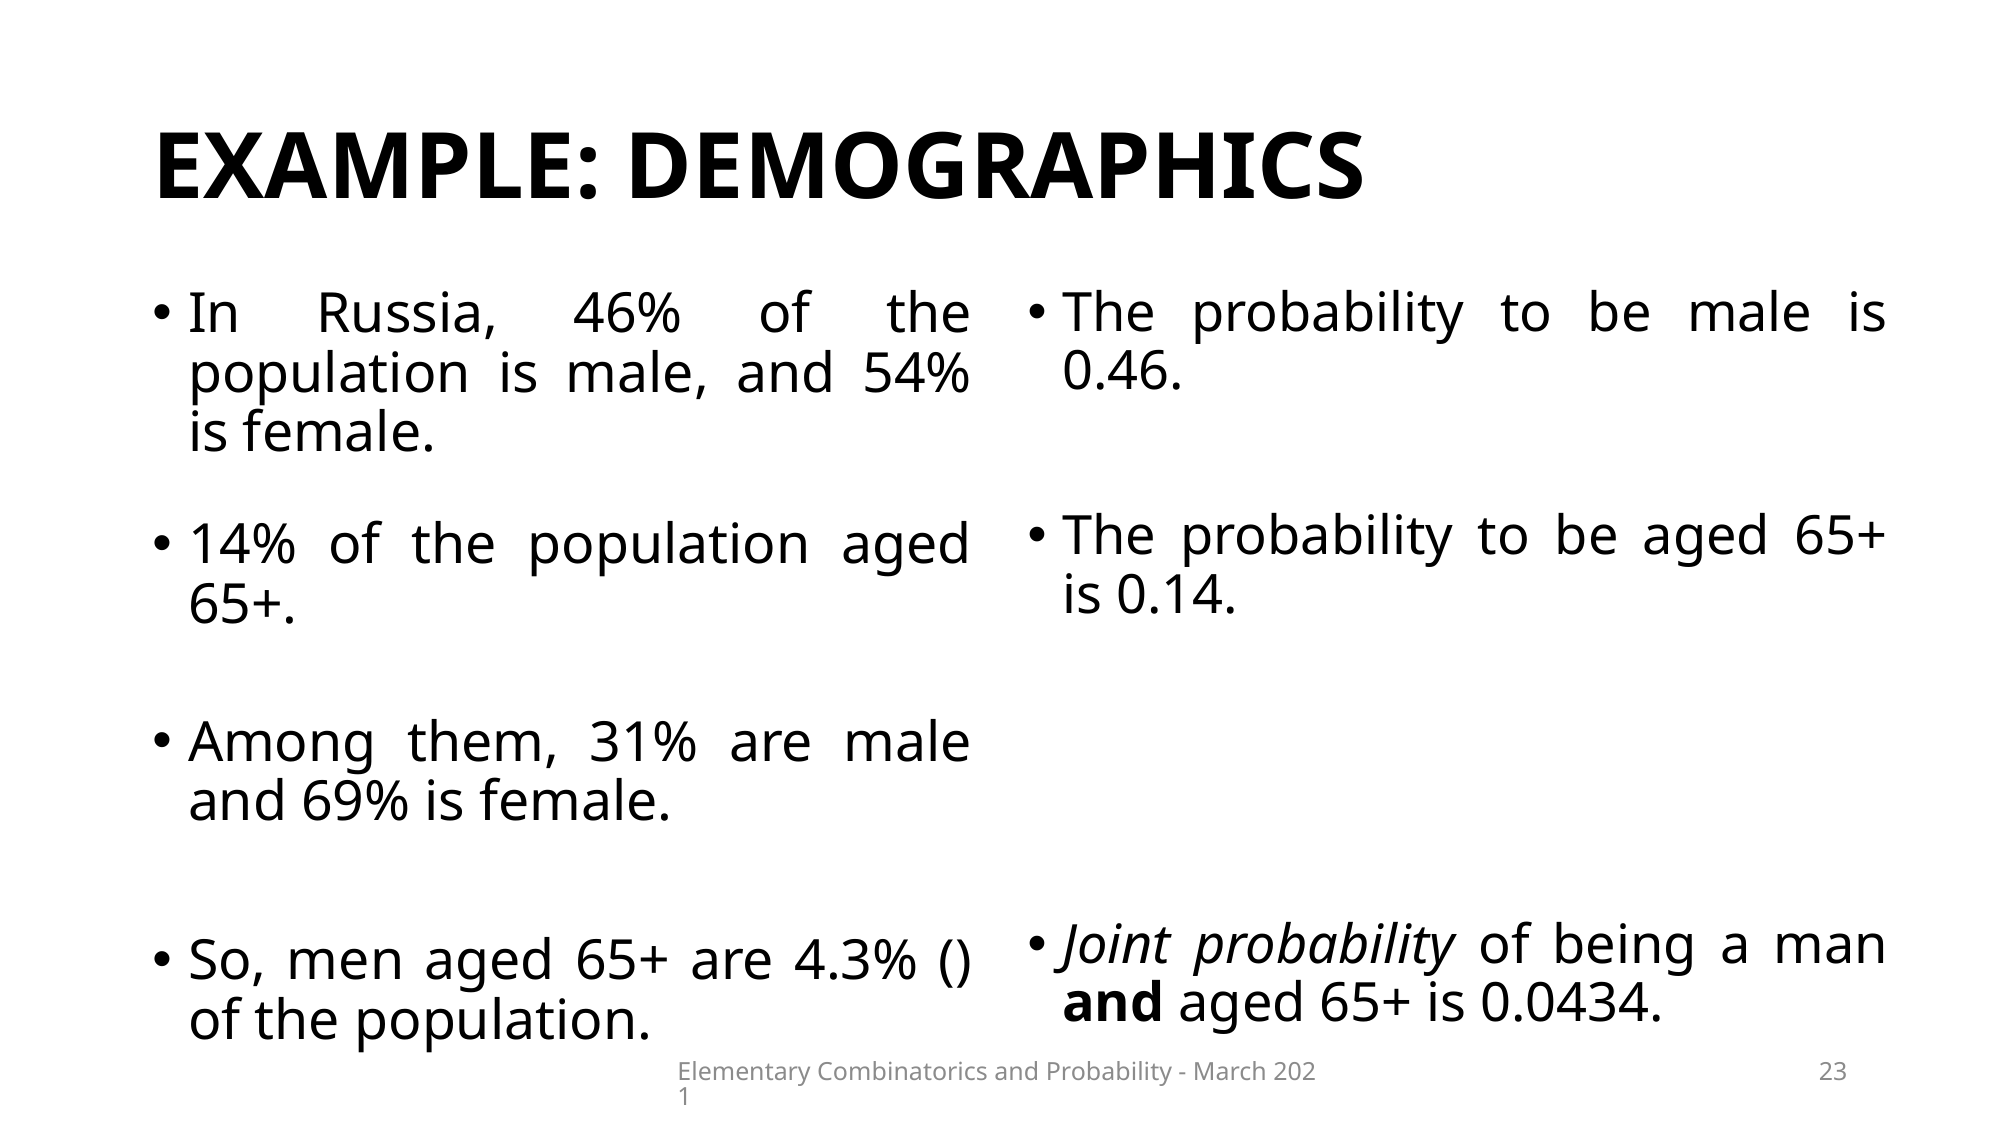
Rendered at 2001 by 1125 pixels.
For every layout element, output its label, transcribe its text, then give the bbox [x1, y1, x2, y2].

list The probability to be male is 0.46. The probability to be aged 65+ is 0.14. The conditional probability of being a male given age 65+ is 0.31. Joint probability of being a man and aged 65+ is 0.0434. [1012, 277, 1904, 1043]
title EXAMPLE: DEMOGRAPHICS [137, 59, 1863, 278]
footer Elementary Combinatorics and Probability - March 2021 [662, 1042, 1338, 1103]
slide_number 23 [1412, 1042, 1863, 1103]
